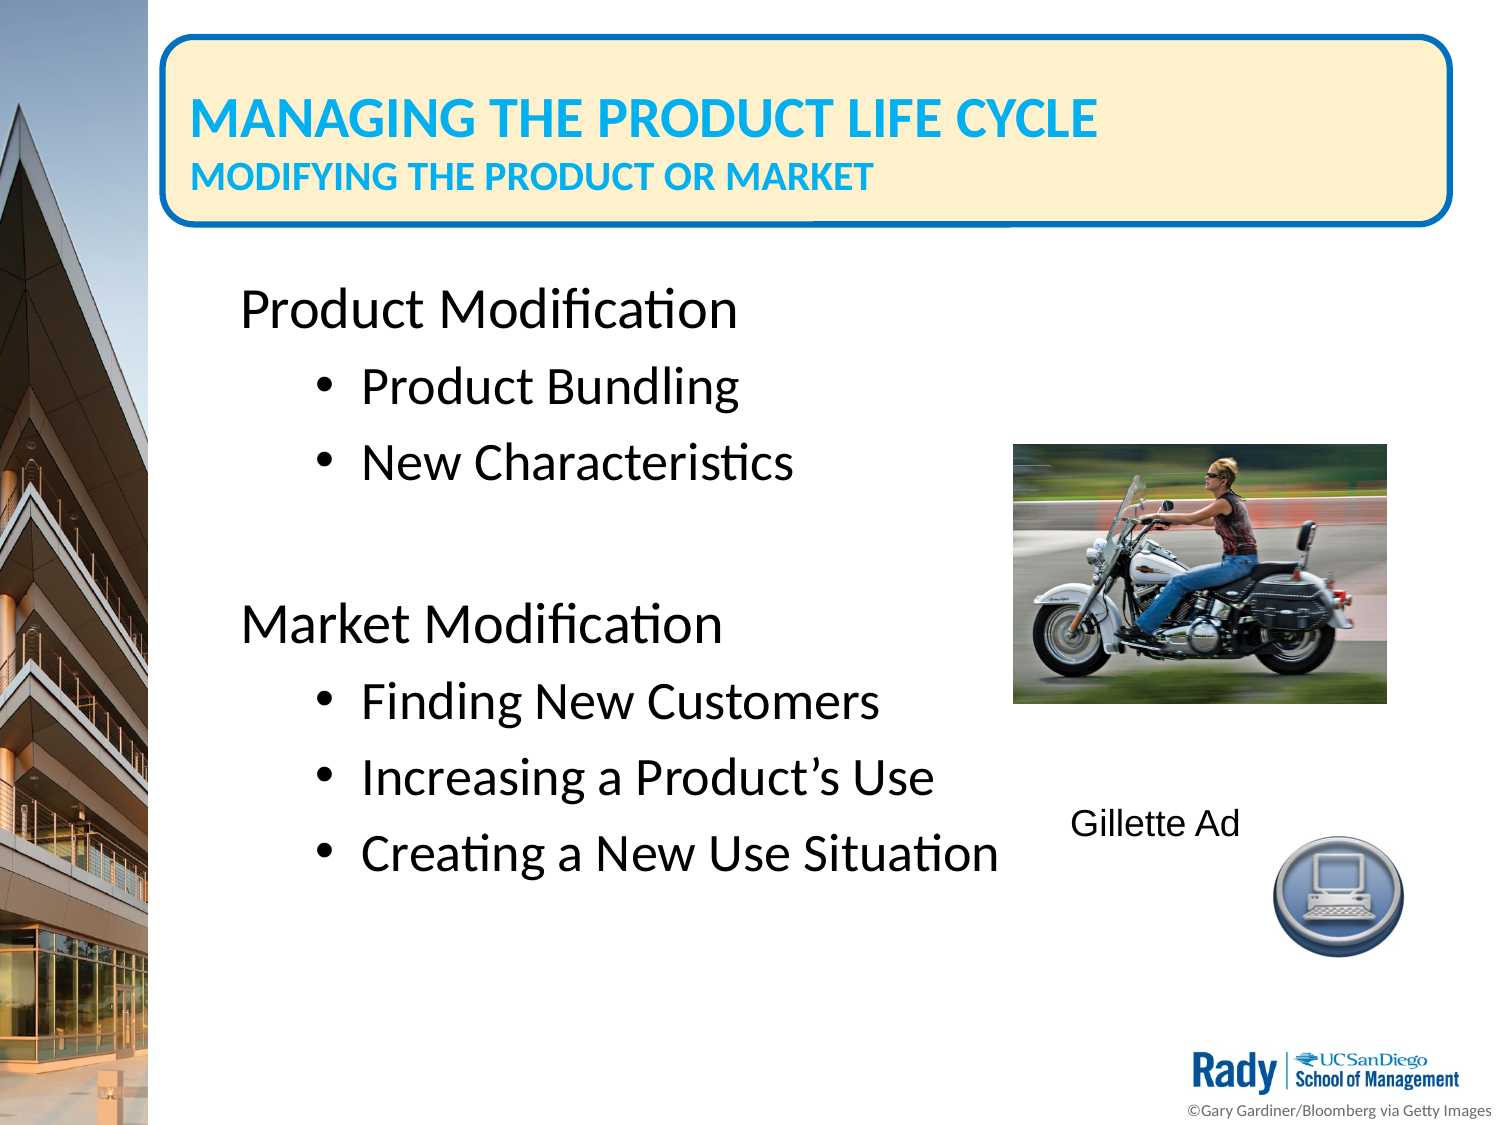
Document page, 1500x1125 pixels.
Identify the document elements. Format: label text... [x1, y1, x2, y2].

title MANAGING THE PRODUCT LIFE CYCLE MODIFYING THE PRODUCT OR MARKET [174, 44, 1426, 233]
picture [0, 0, 148, 1125]
picture [1013, 444, 1387, 705]
picture [1187, 1044, 1463, 1100]
picture [1273, 833, 1405, 959]
text_box [162, 36, 1450, 224]
list Product Modification Product Bundling New Characteristics Market Modification Finding New Customers Increasing a Product’s Use Creating a New Use Situation [224, 262, 1038, 1006]
text_box Gillette Ad [957, 798, 1354, 824]
text_box ©Gary Gardiner/Bloomberg via Getty Images [899, 1100, 1500, 1125]
